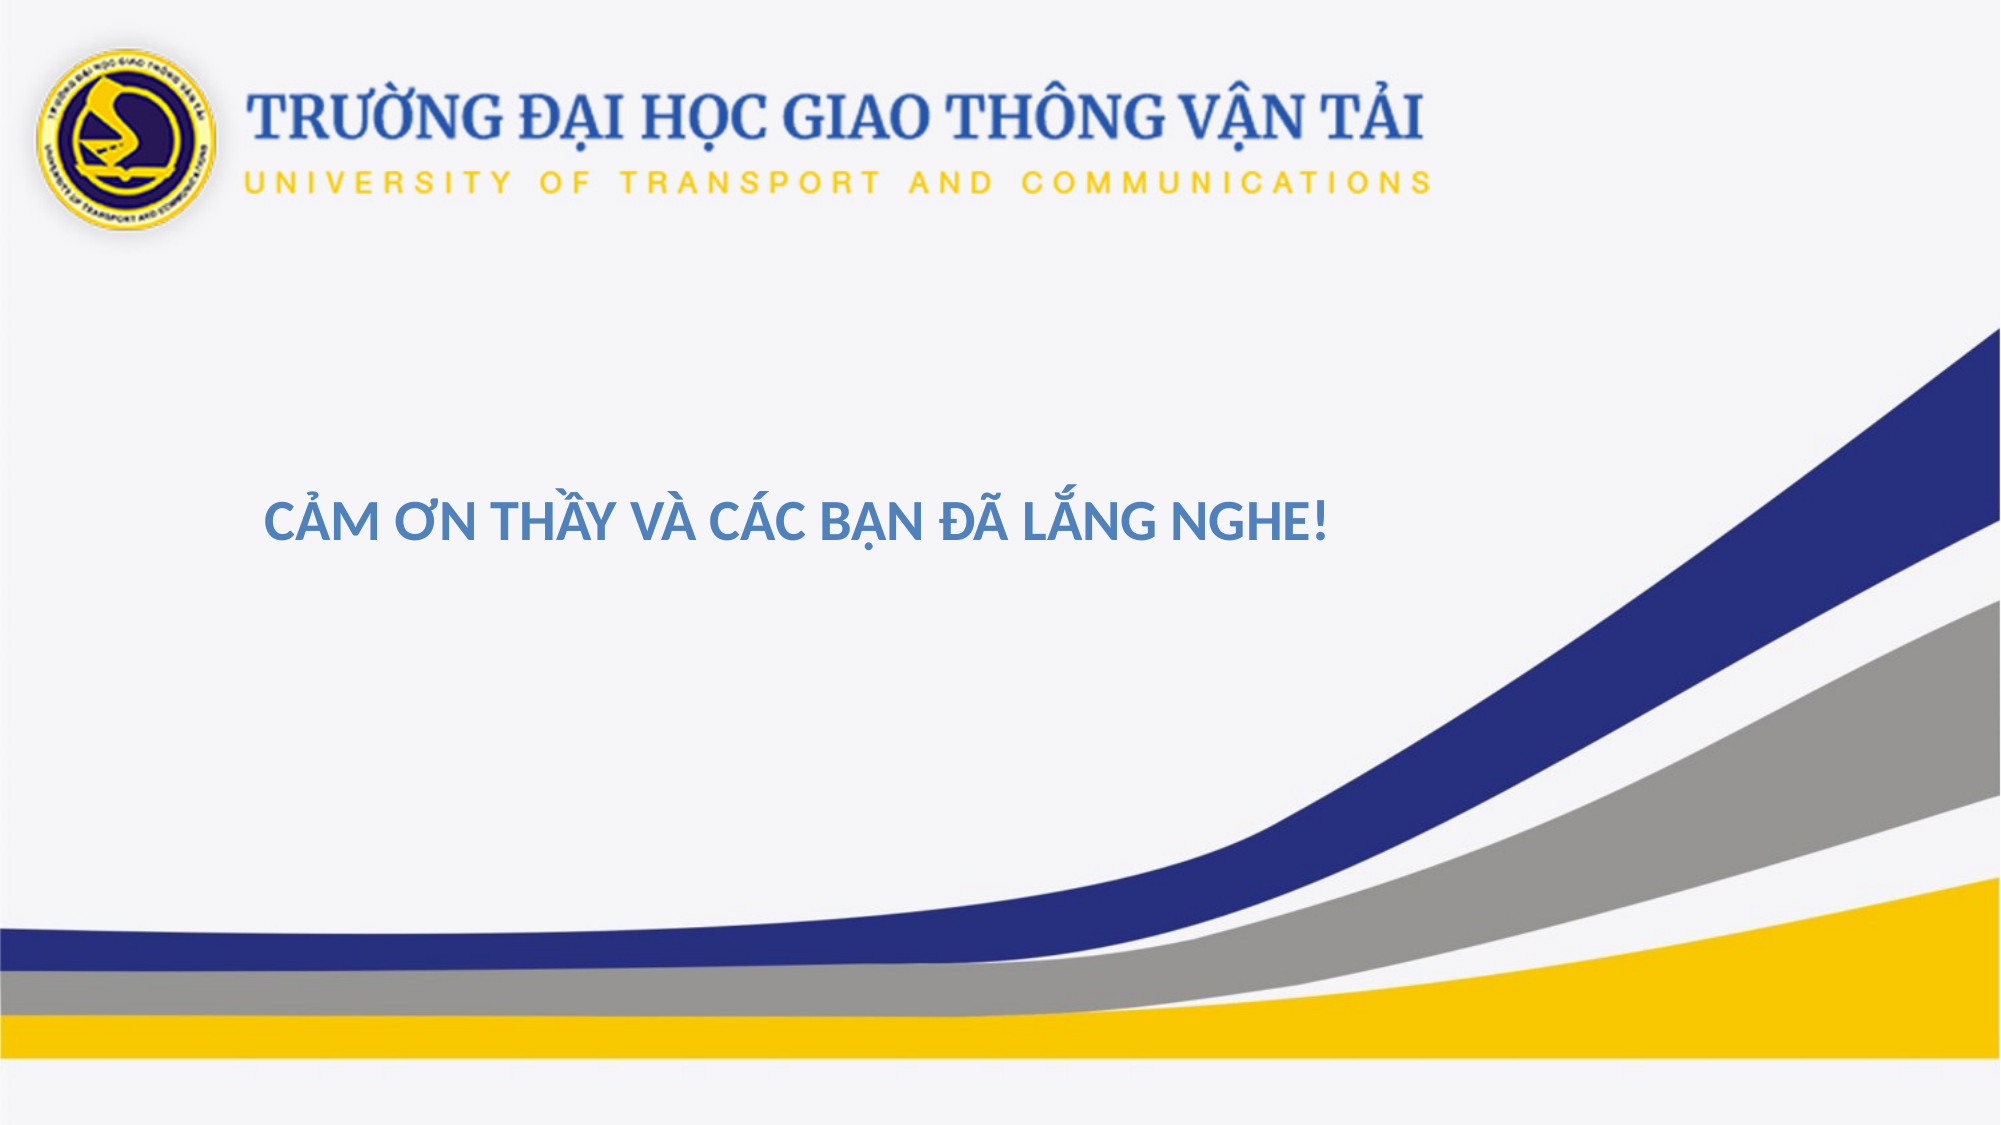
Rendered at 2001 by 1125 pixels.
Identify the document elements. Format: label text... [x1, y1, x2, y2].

picture [0, 0, 2001, 1125]
text_box CẢM ƠN THẦY VÀ CÁC BẠN ĐÃ LẮNG NGHE! [249, 474, 1750, 740]
